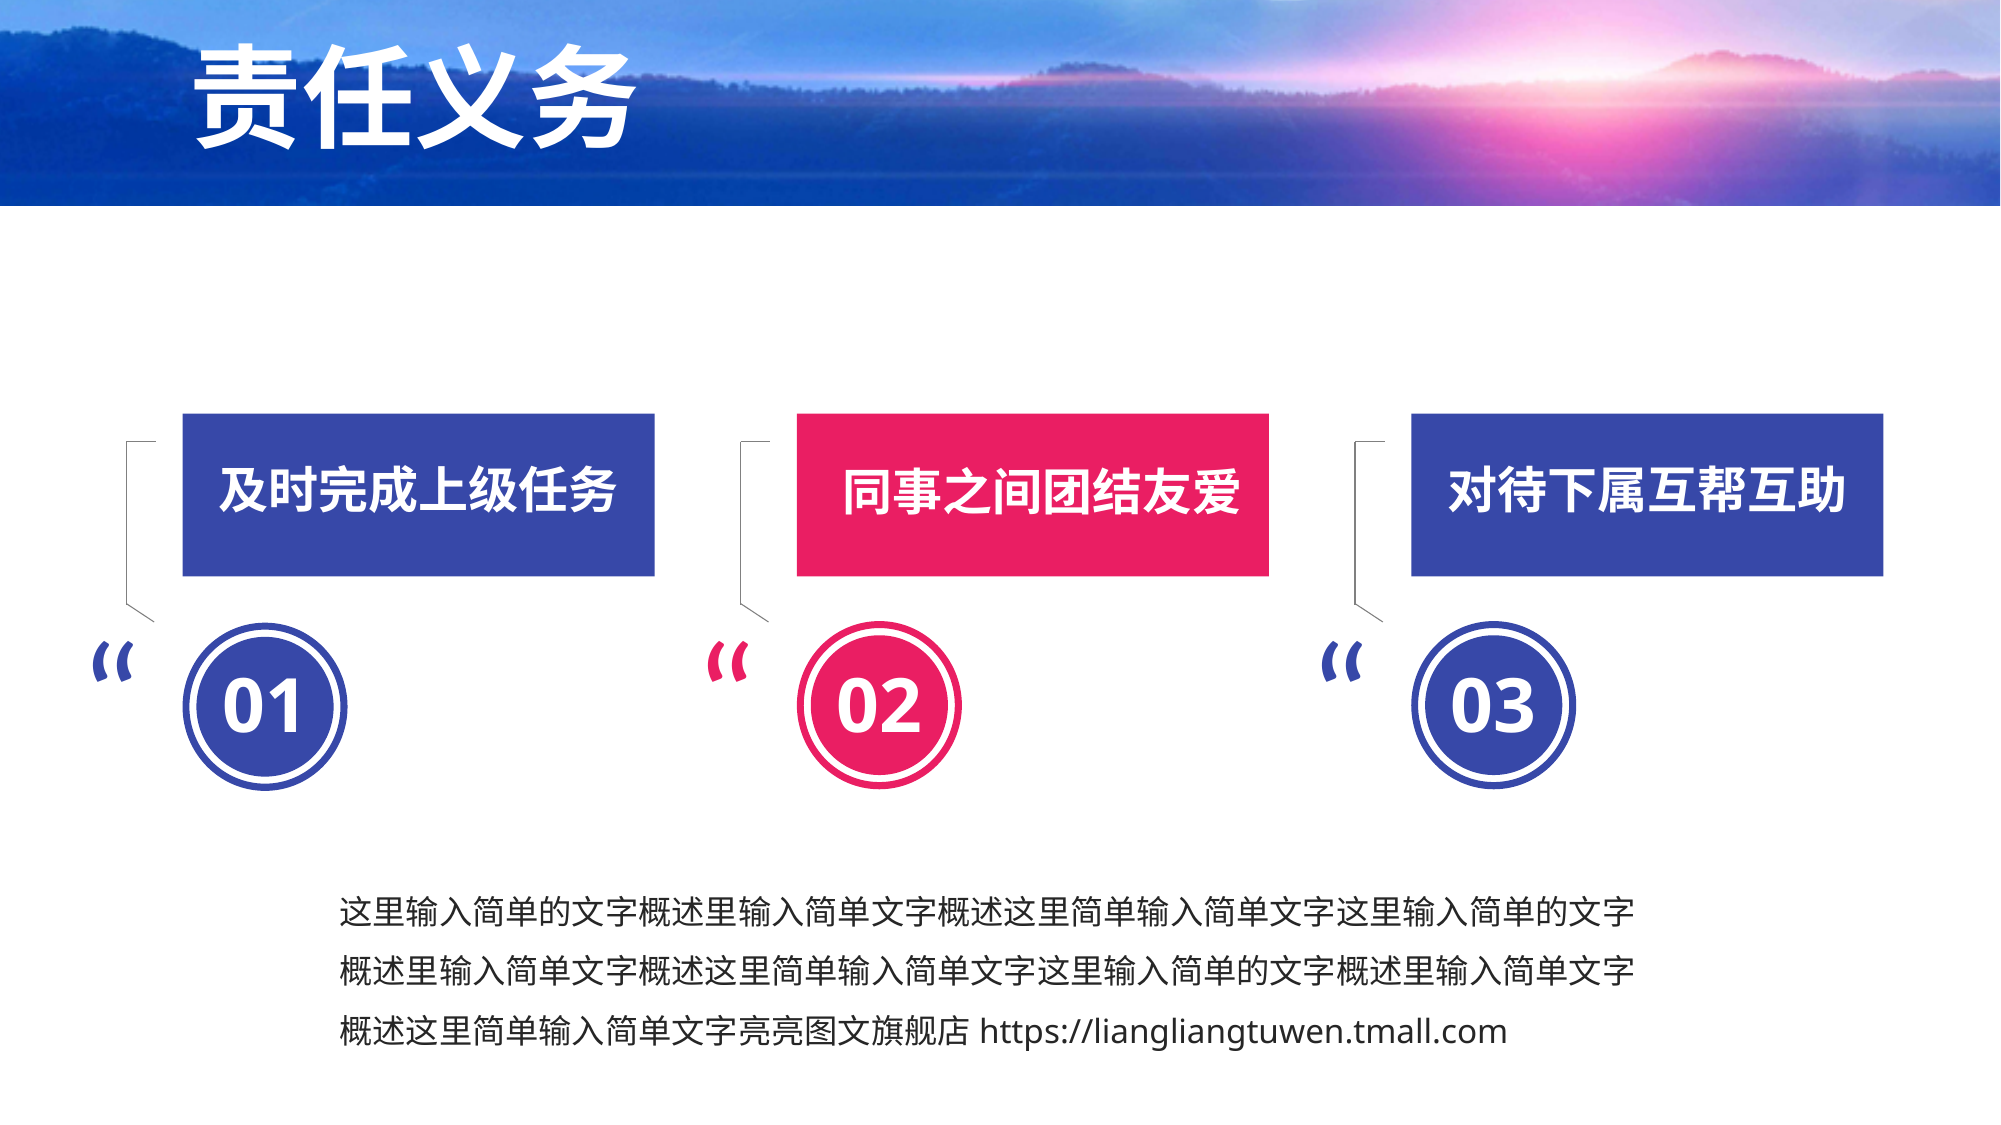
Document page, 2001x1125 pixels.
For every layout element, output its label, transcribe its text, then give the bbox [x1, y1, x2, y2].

text_box 这里输入简单的文字概述里输入简单文字概述这里简单输入简单文字这里输入简单的文字概述里输入简单文字概述这里简单输入简单文字这里输入简单的文字概述里输入简单文字概述这里简单输入简单文字亮亮图文旗舰店https://liangliangtuwen.tmall.com [324, 863, 1676, 1125]
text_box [20, 441, 203, 790]
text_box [1249, 441, 1431, 790]
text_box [1411, 621, 1577, 790]
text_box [634, 441, 817, 790]
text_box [182, 622, 348, 791]
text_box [182, 413, 655, 577]
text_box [796, 413, 1269, 577]
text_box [796, 621, 962, 790]
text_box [1411, 413, 1884, 577]
picture [0, 0, 2001, 206]
